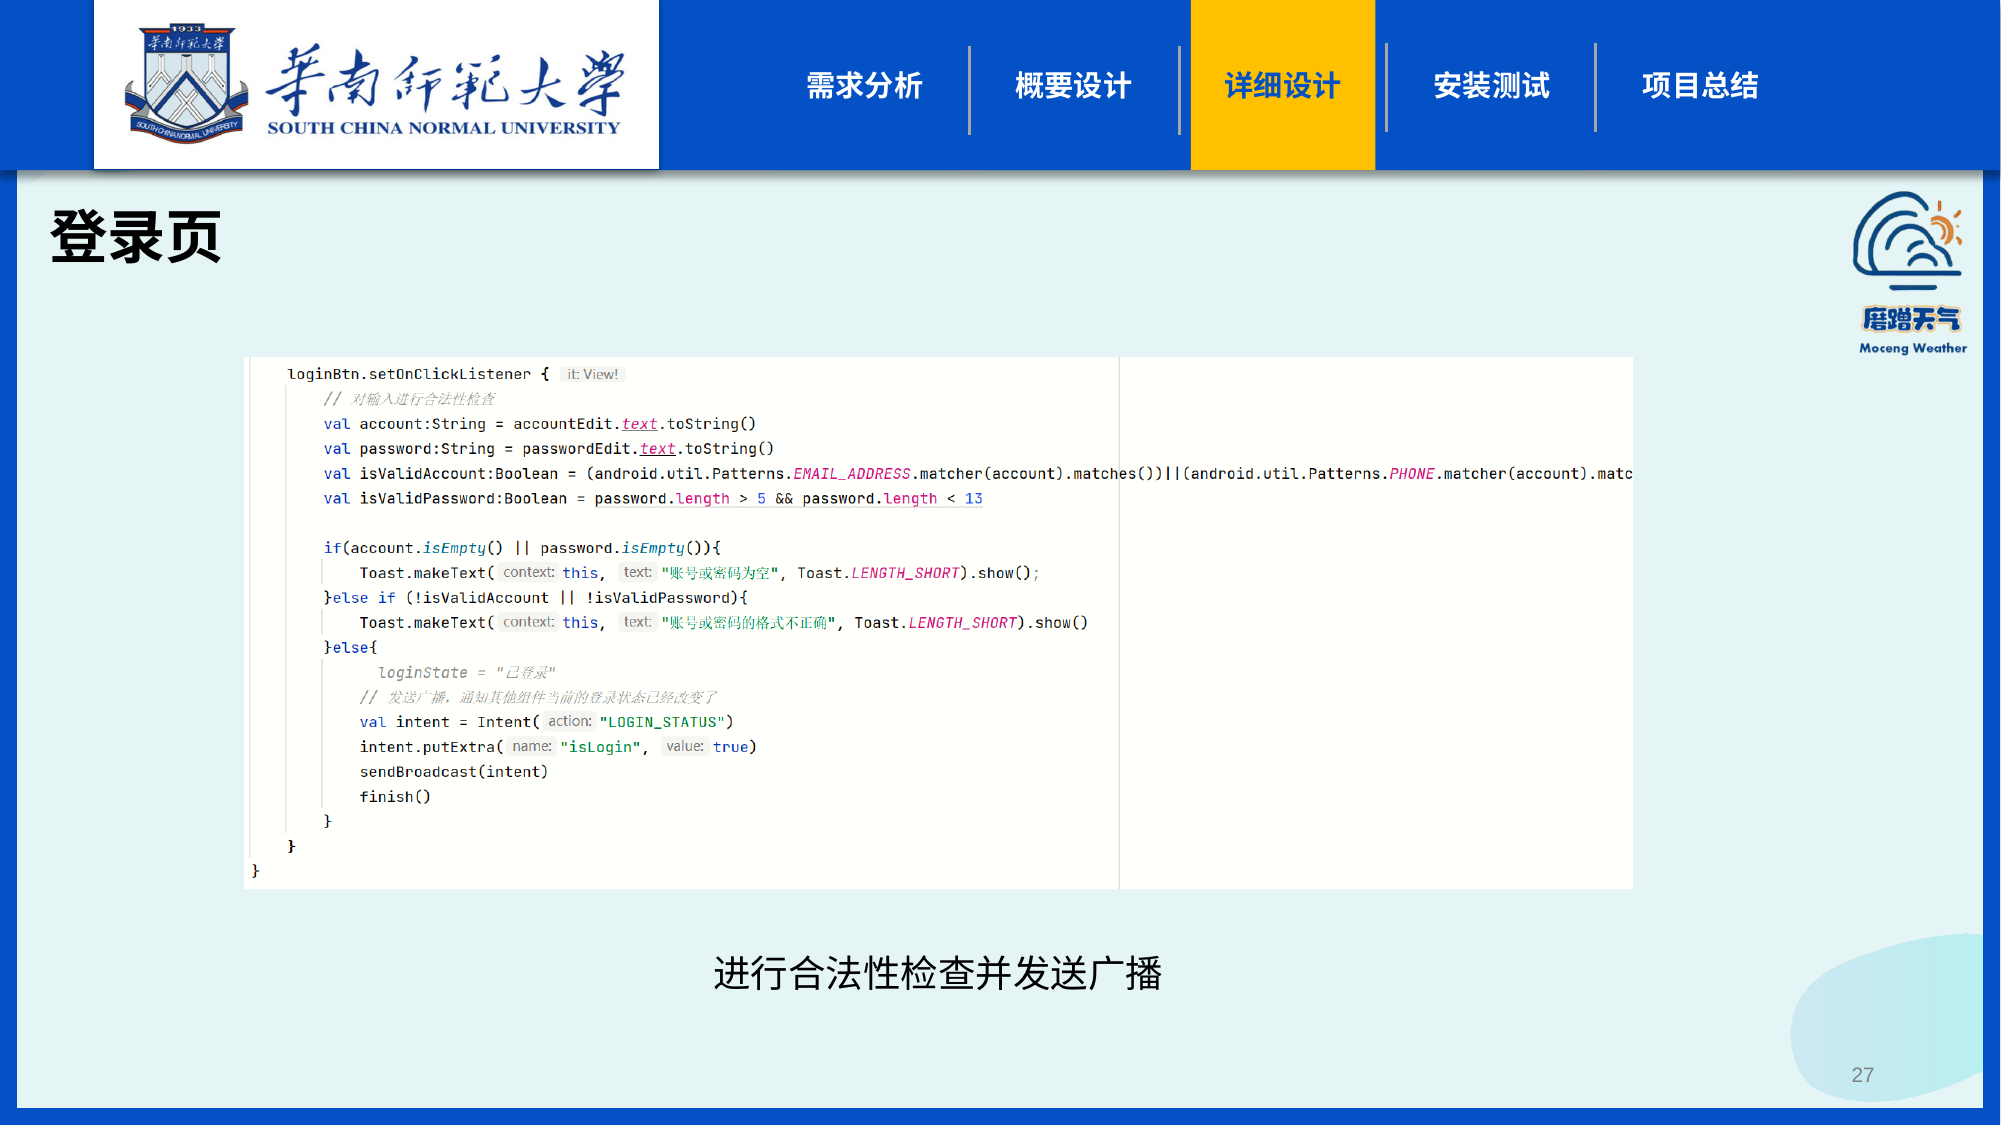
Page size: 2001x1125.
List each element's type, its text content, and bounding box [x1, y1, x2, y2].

picture [244, 357, 1633, 889]
picture [108, 12, 644, 155]
text_box 登录页 [28, 193, 245, 278]
picture [1838, 185, 1984, 364]
text_box 进行合法性检查并发送广播 [675, 942, 1201, 1002]
slide_number 27 [1452, 1056, 1890, 1092]
